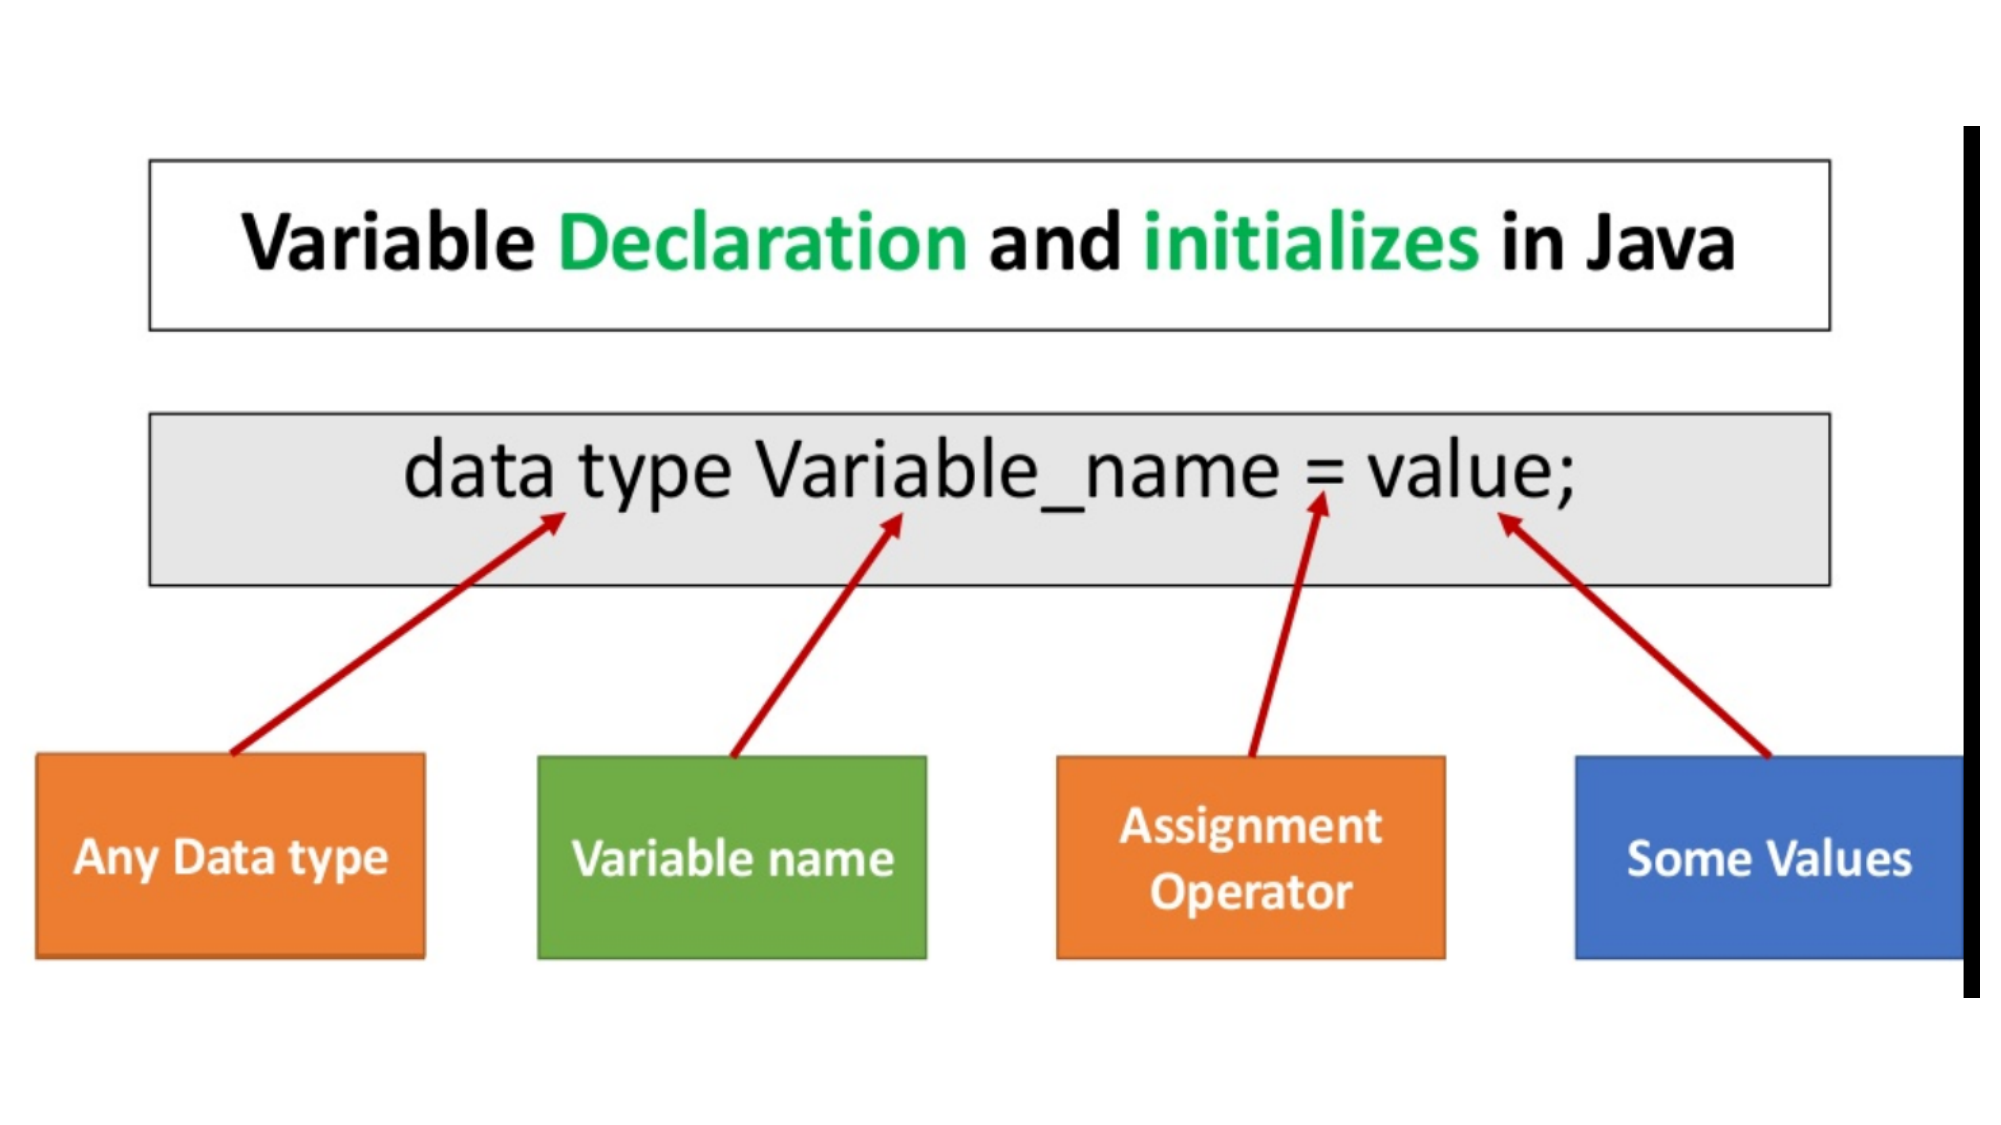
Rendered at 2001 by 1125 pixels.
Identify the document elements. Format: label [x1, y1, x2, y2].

picture [20, 126, 1980, 998]
